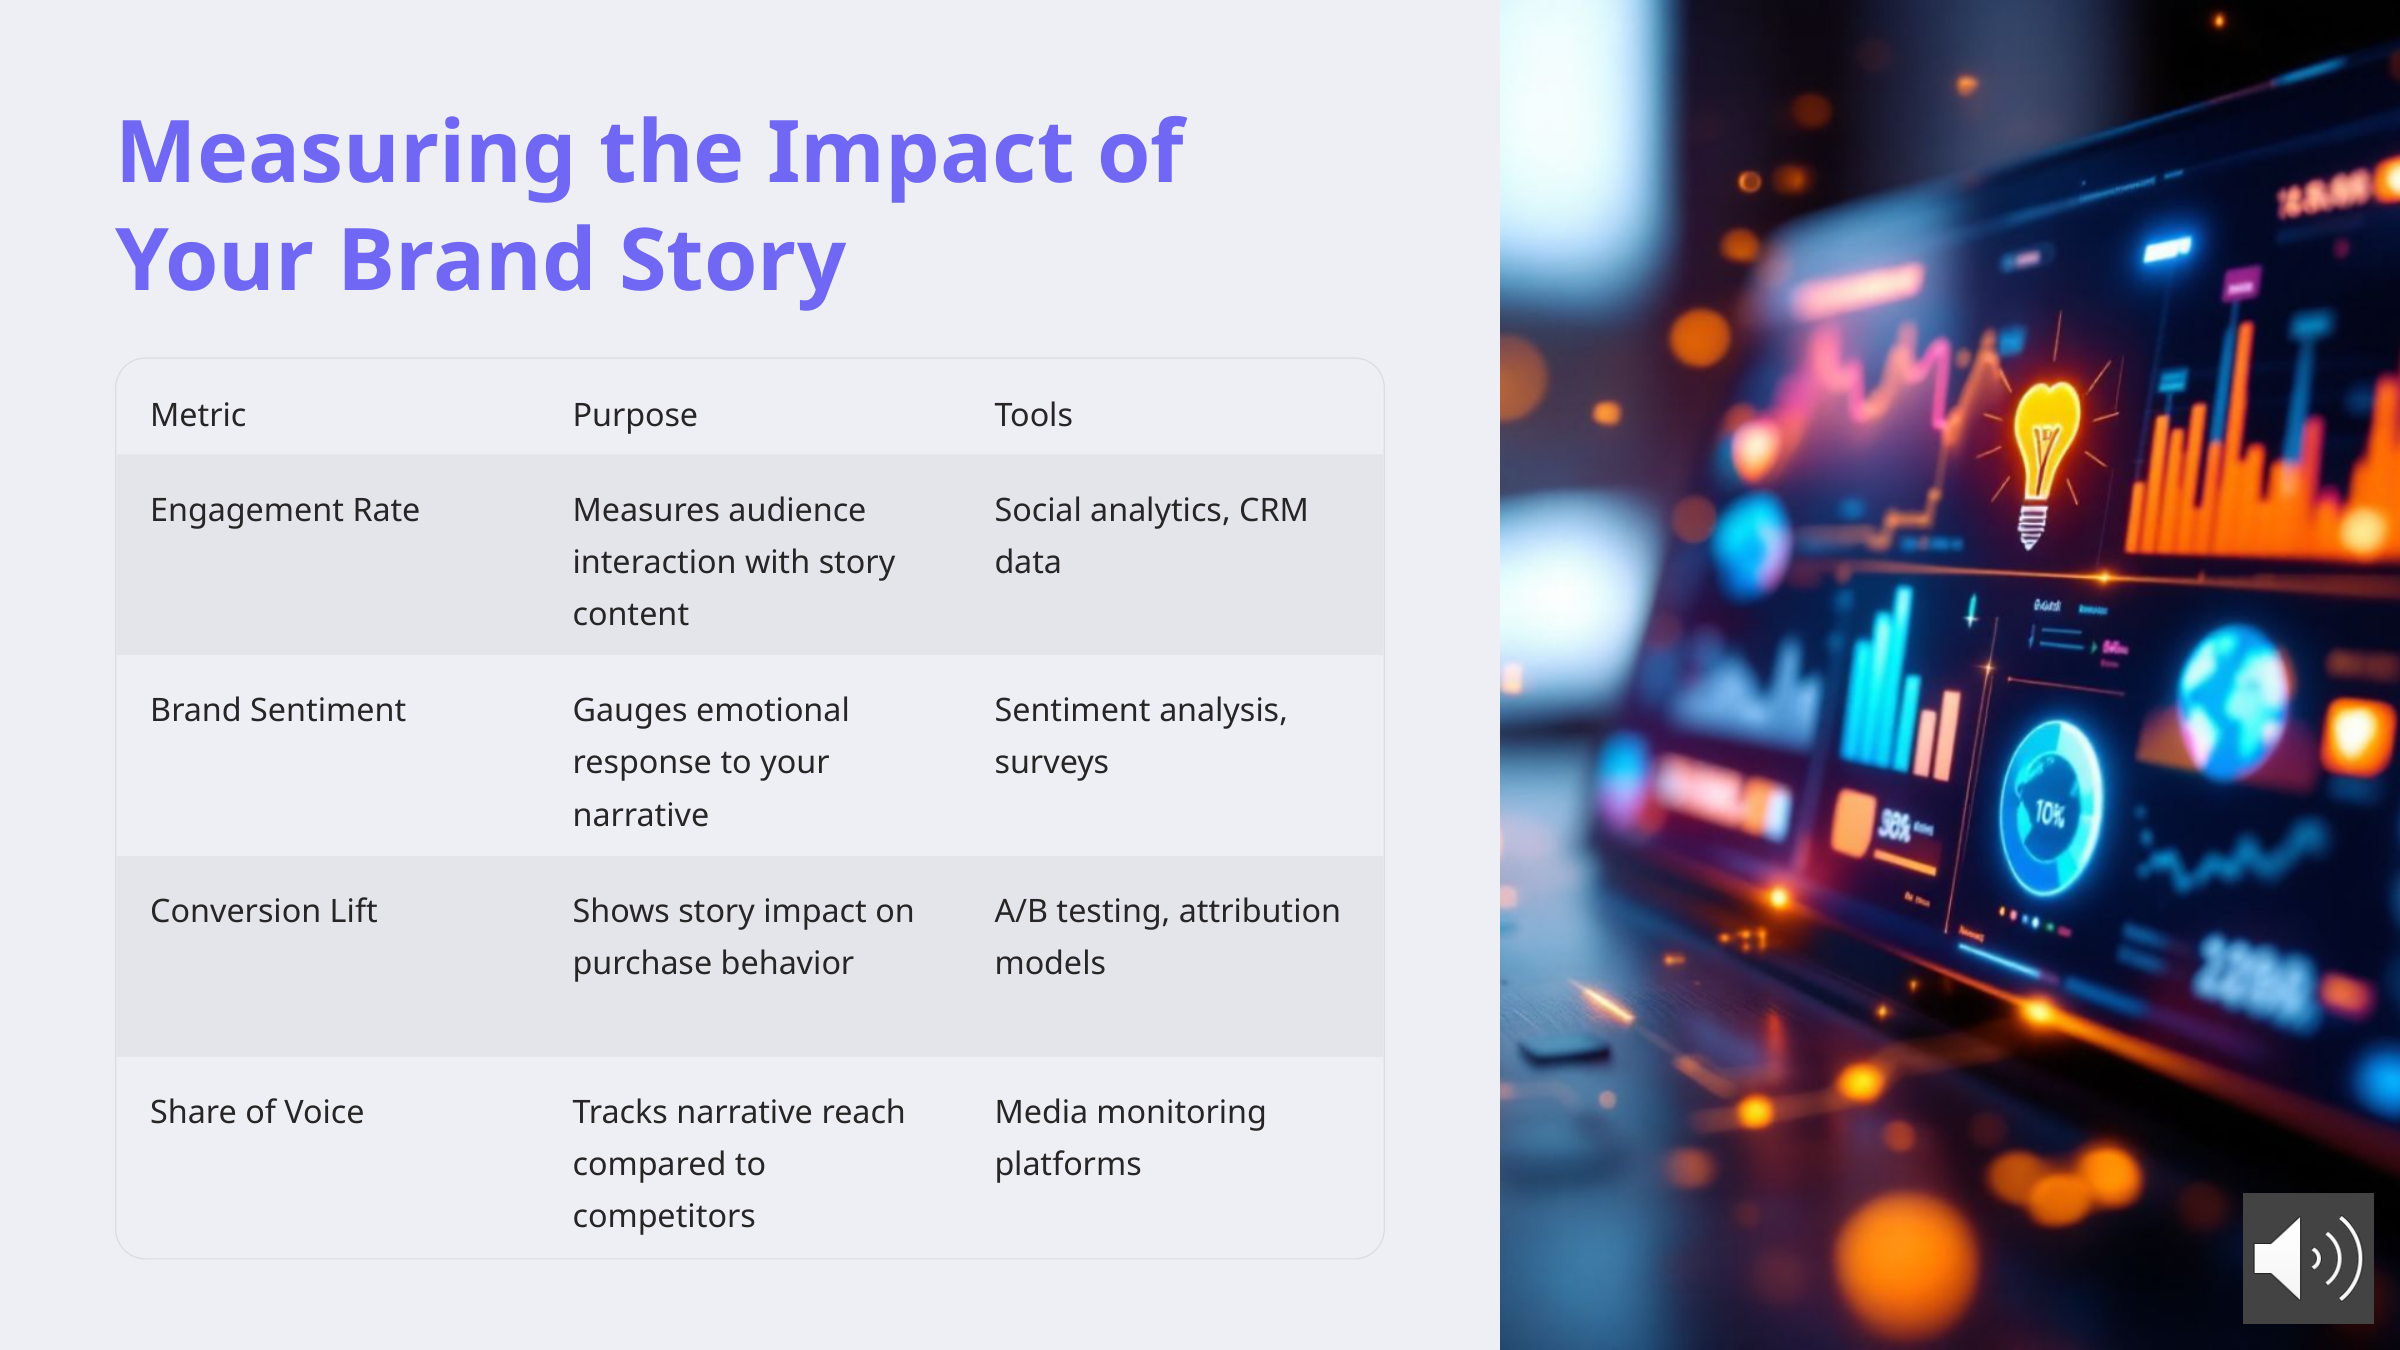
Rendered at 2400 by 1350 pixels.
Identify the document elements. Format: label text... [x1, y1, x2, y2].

text_box Conversion Lift [150, 877, 506, 930]
text_box Social analytics, CRM data [994, 475, 1350, 582]
text_box Tools [994, 380, 1350, 434]
text_box Purpose [572, 380, 928, 434]
text_box Shows story impact on purchase behavior [572, 877, 928, 1036]
text_box [116, 1056, 1383, 1258]
text_box [116, 856, 1383, 1056]
text_box Media monitoring platforms [994, 1077, 1350, 1184]
text_box Measures audience interaction with story content [572, 475, 928, 635]
text_box Sentiment analysis, surveys [994, 676, 1350, 783]
text_box A/B testing, attribution models [994, 877, 1350, 983]
text_box Engagement Rate [150, 475, 506, 529]
text_box Tracks narrative reach compared to competitors [572, 1077, 928, 1237]
text_box [116, 655, 1383, 856]
text_box Measuring the Impact of Your Brand Story [115, 91, 1385, 309]
text_box Brand Sentiment [150, 676, 506, 730]
text_box Gauges emotional response to your narrative [572, 676, 928, 835]
text_box Metric [150, 380, 506, 434]
text_box Share of Voice [150, 1077, 506, 1131]
text_box [116, 359, 1383, 454]
picture [1499, 0, 2400, 1350]
text_box [116, 454, 1383, 655]
